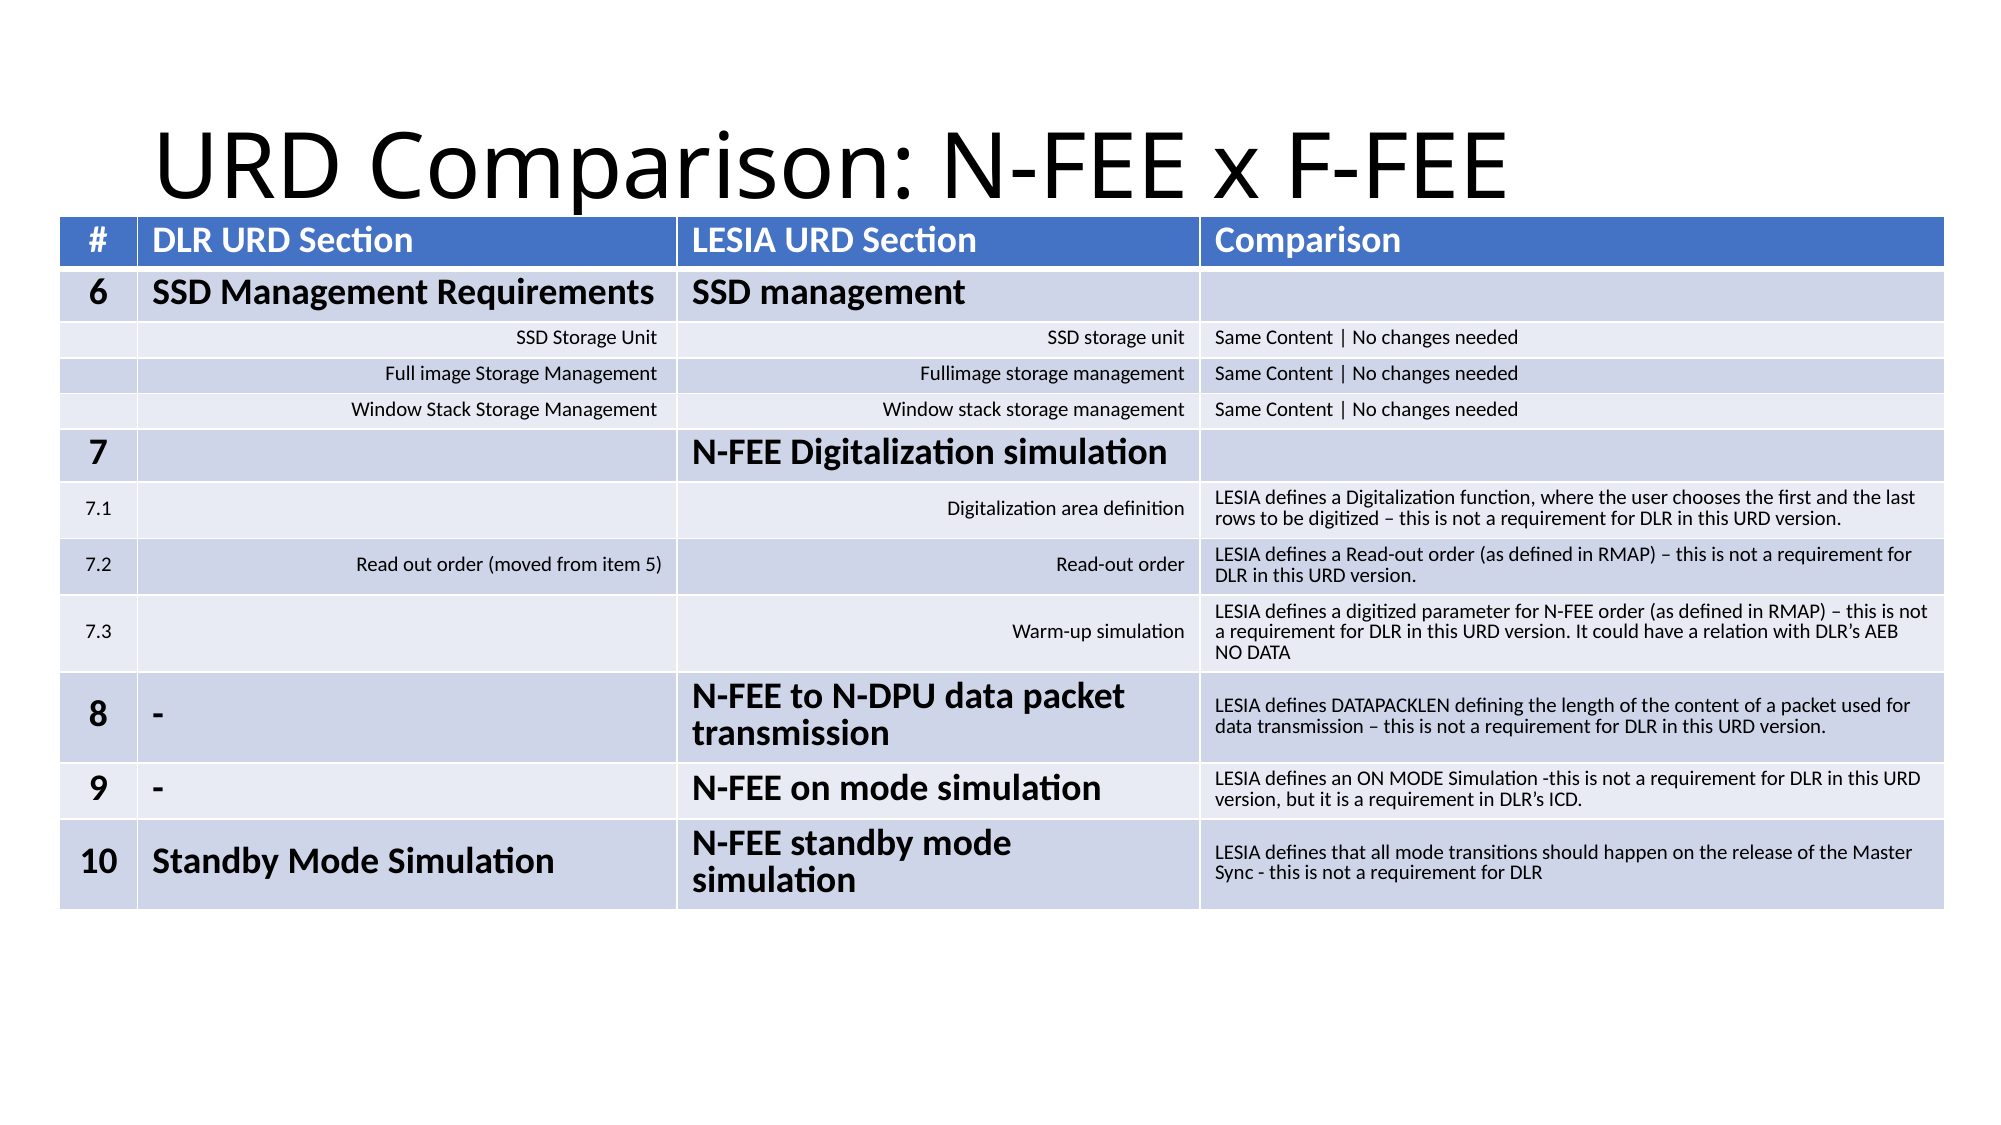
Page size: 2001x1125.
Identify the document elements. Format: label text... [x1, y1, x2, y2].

table_cell [60, 359, 137, 393]
table_cell Standby Mode Simulation [138, 820, 676, 909]
table_cell LESIA defines that all mode transitions should happen on the release of the Master Sync - this is not a requirement for DLR [1201, 820, 1944, 909]
table_cell 7 [60, 430, 137, 481]
table_cell [60, 323, 137, 357]
table_cell [1201, 272, 1944, 321]
table_cell 10 [60, 820, 137, 909]
table_cell - [138, 673, 676, 762]
table_cell LESIA defines a digitized parameter for N-FEE order (as defined in RMAP) – this is not a requirement for DLR in this URD version. It could have a relation with DLR’s AEB NO DATA [1201, 596, 1944, 671]
table_cell Same Content | No changes needed [1201, 323, 1944, 357]
table_cell 7.1 [60, 483, 137, 538]
table_cell [60, 394, 137, 428]
table_cell SSD Storage Unit [138, 323, 676, 357]
table_header DLR URD Section [138, 217, 676, 266]
table_cell 7.3 [60, 596, 137, 671]
table_cell [138, 483, 676, 538]
table_cell LESIA defines an ON MODE Simulation -this is not a requirement for DLR in this URD version, but it is a requirement in DLR’s ICD. [1201, 764, 1944, 818]
table_cell SSD management [678, 272, 1199, 321]
table_cell [138, 430, 676, 481]
table_cell N-FEE on mode simulation [678, 764, 1199, 818]
table_cell [138, 596, 676, 671]
table_cell N-FEE standby mode simulation [678, 820, 1199, 909]
table_cell 9 [60, 764, 137, 818]
title URD Comparison: N-FEE x F-FEE [137, 59, 1863, 215]
table_header # [60, 217, 137, 266]
table_cell 8 [60, 673, 137, 762]
table_cell 7.2 [60, 539, 137, 594]
table_cell Window Stack Storage Management [138, 394, 676, 428]
table_cell Warm-up simulation [678, 596, 1199, 671]
table_header LESIA URD Section [678, 217, 1199, 266]
table_cell Read-out order [678, 539, 1199, 594]
table_cell Fullimage storage management [678, 359, 1199, 393]
table_cell LESIA defines DATAPACKLEN defining the length of the content of a packet used for data transmission – this is not a requirement for DLR in this URD version. [1201, 673, 1944, 762]
table_cell 6 [60, 272, 137, 321]
table_cell N-FEE to N-DPU data packet transmission [678, 673, 1199, 762]
table_cell Same Content | No changes needed [1201, 359, 1944, 393]
table_cell LESIA defines a Digitalization function, where the user chooses the first and the last rows to be digitized – this is not a requirement for DLR in this URD version. [1201, 483, 1944, 538]
table_cell Window stack storage management [678, 394, 1199, 428]
table_cell LESIA defines a Read-out order (as defined in RMAP) – this is not a requirement for DLR in this URD version. [1201, 539, 1944, 594]
table_cell - [138, 764, 676, 818]
table_cell [1201, 430, 1944, 481]
table_cell SSD storage unit [678, 323, 1199, 357]
table_cell N-FEE Digitalization simulation [678, 430, 1199, 481]
table_header Comparison [1201, 217, 1944, 266]
table_cell Full image Storage Management [138, 359, 676, 393]
table_cell Read out order (moved from item 5) [138, 539, 676, 594]
table_cell Digitalization area definition [678, 483, 1199, 538]
table_cell SSD Management Requirements [138, 272, 676, 321]
table_cell Same Content | No changes needed [1201, 394, 1944, 428]
